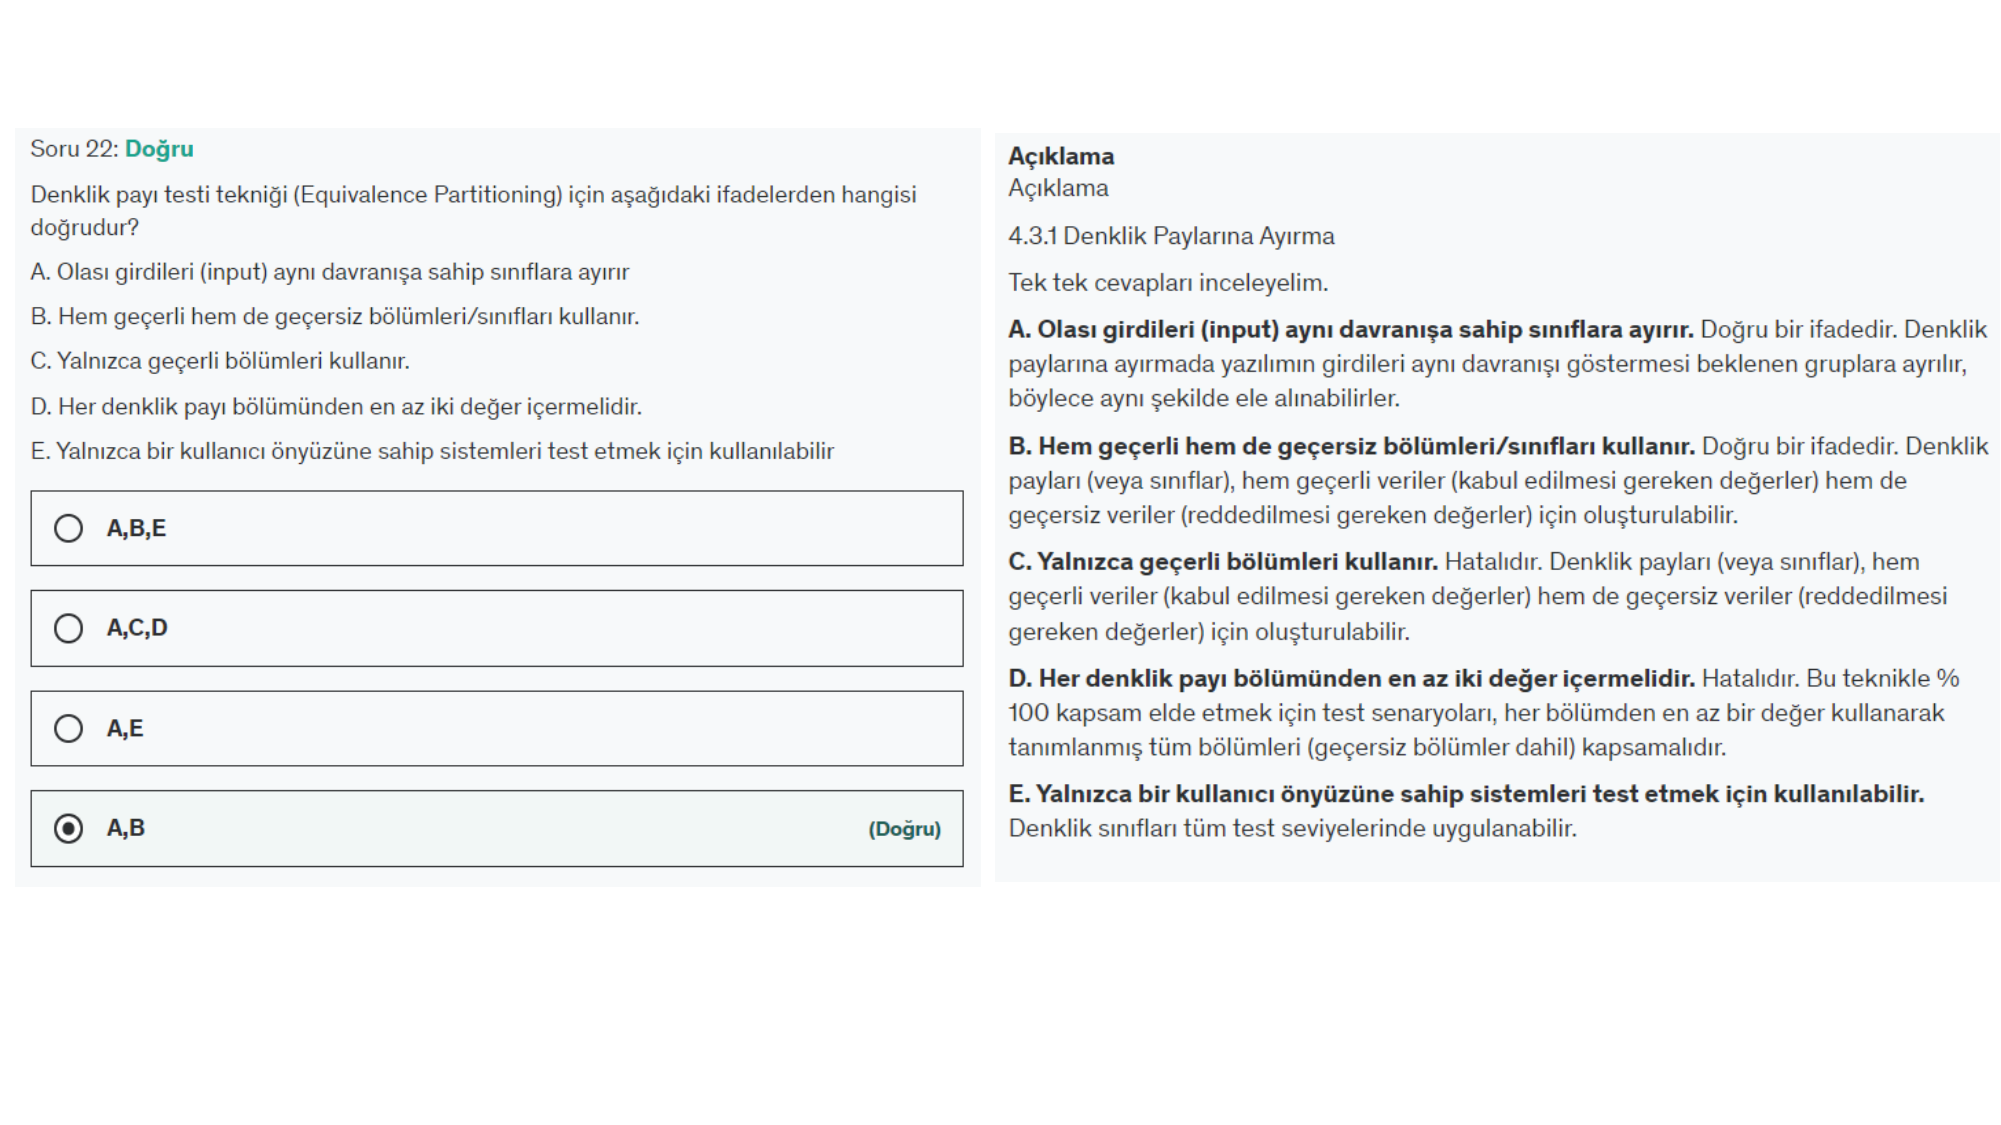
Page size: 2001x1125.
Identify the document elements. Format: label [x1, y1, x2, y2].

picture [995, 133, 2000, 883]
list [15, 128, 981, 887]
